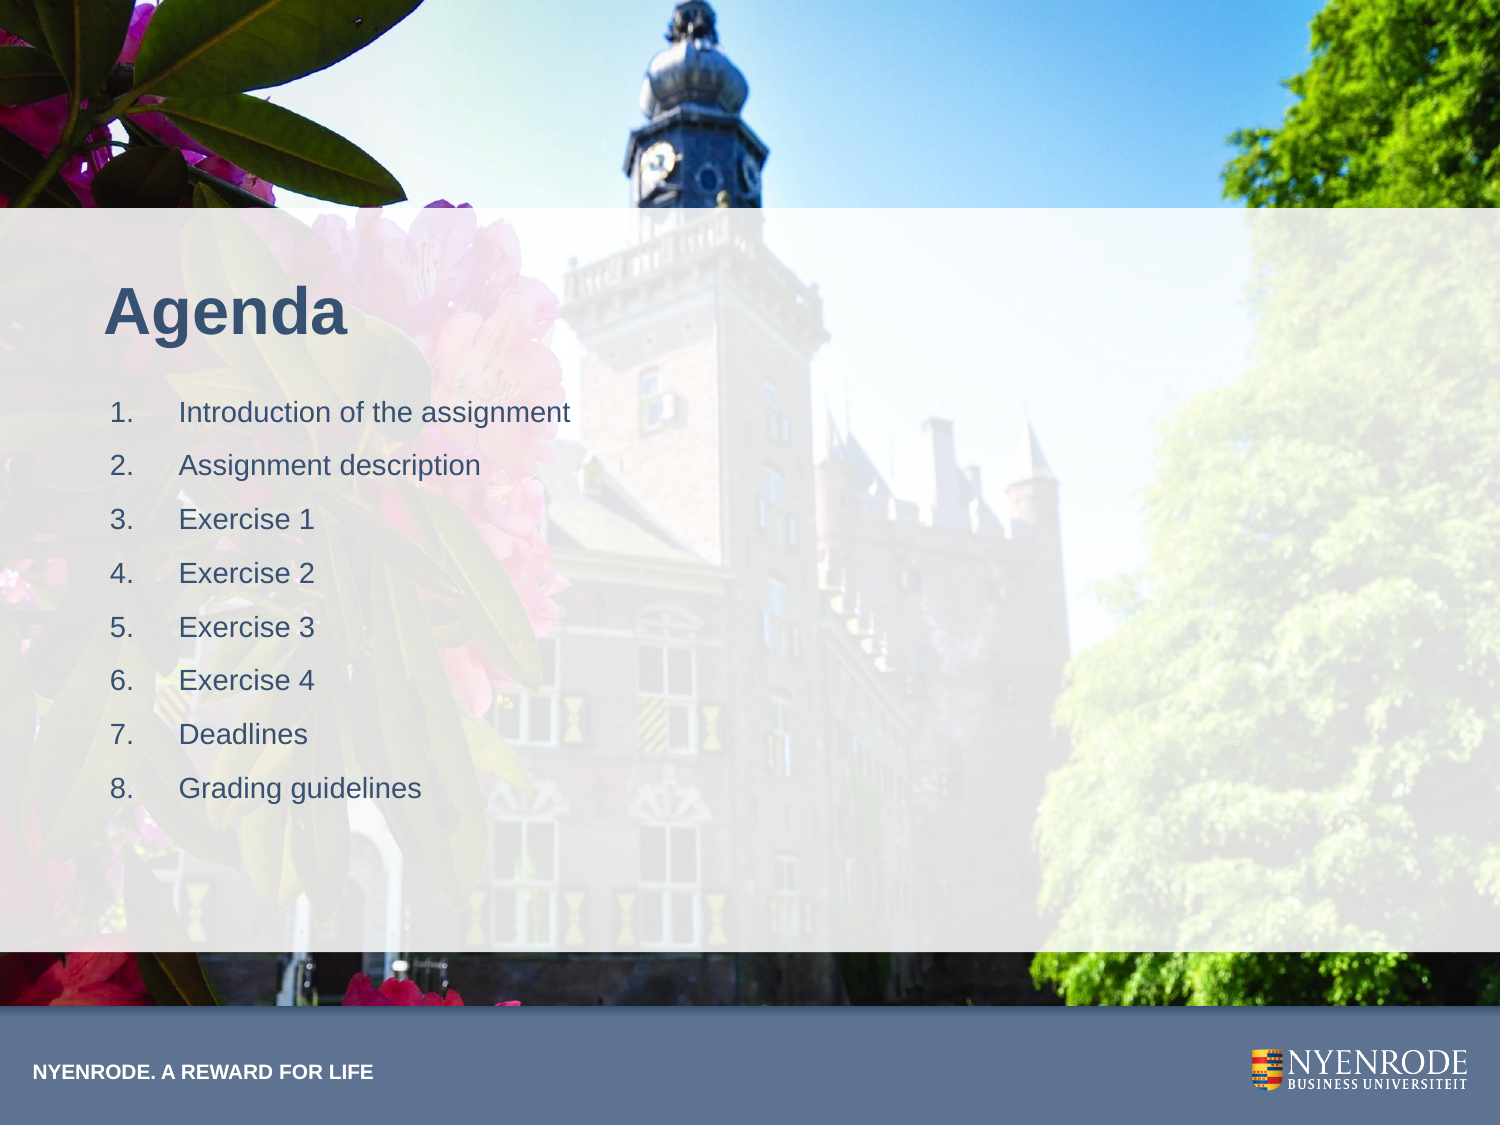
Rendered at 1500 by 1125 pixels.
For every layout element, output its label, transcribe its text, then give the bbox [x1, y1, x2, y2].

text_box Introduction of the assignment Assignment description Exercise 1 Exercise 2 Exercise 3 Exercise 4 Deadlines Grading guidelines [88, 385, 1459, 847]
text_box [0, 208, 1500, 953]
picture [1247, 1044, 1471, 1094]
picture [0, 953, 1500, 1006]
text_box Agenda [88, 267, 539, 385]
picture [0, 0, 1500, 208]
